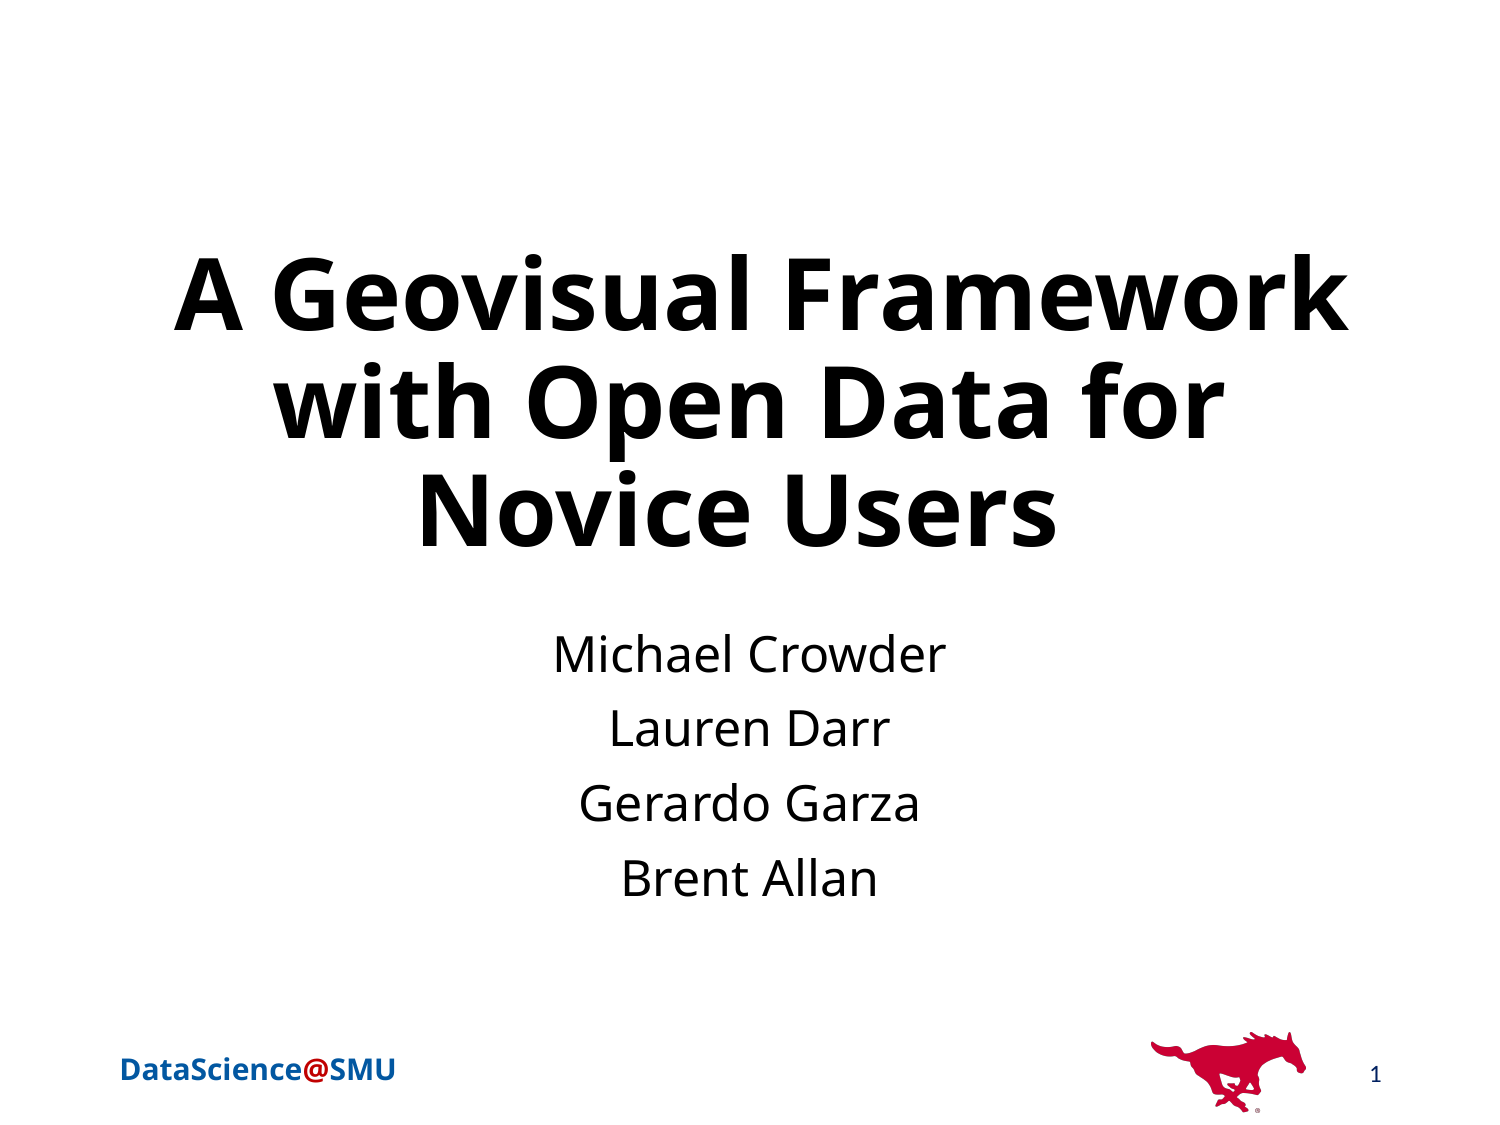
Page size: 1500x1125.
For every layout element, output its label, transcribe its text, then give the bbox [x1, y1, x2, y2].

subtitle Michael Crowder Lauren Darr Gerardo Garza Brent Allan [187, 621, 1313, 927]
picture [1151, 1103, 1306, 1113]
picture [1151, 1032, 1306, 1042]
title A Geovisual Framework with Open Data for Novice Users [112, 184, 1388, 576]
slide_number 1 [1059, 1042, 1397, 1103]
